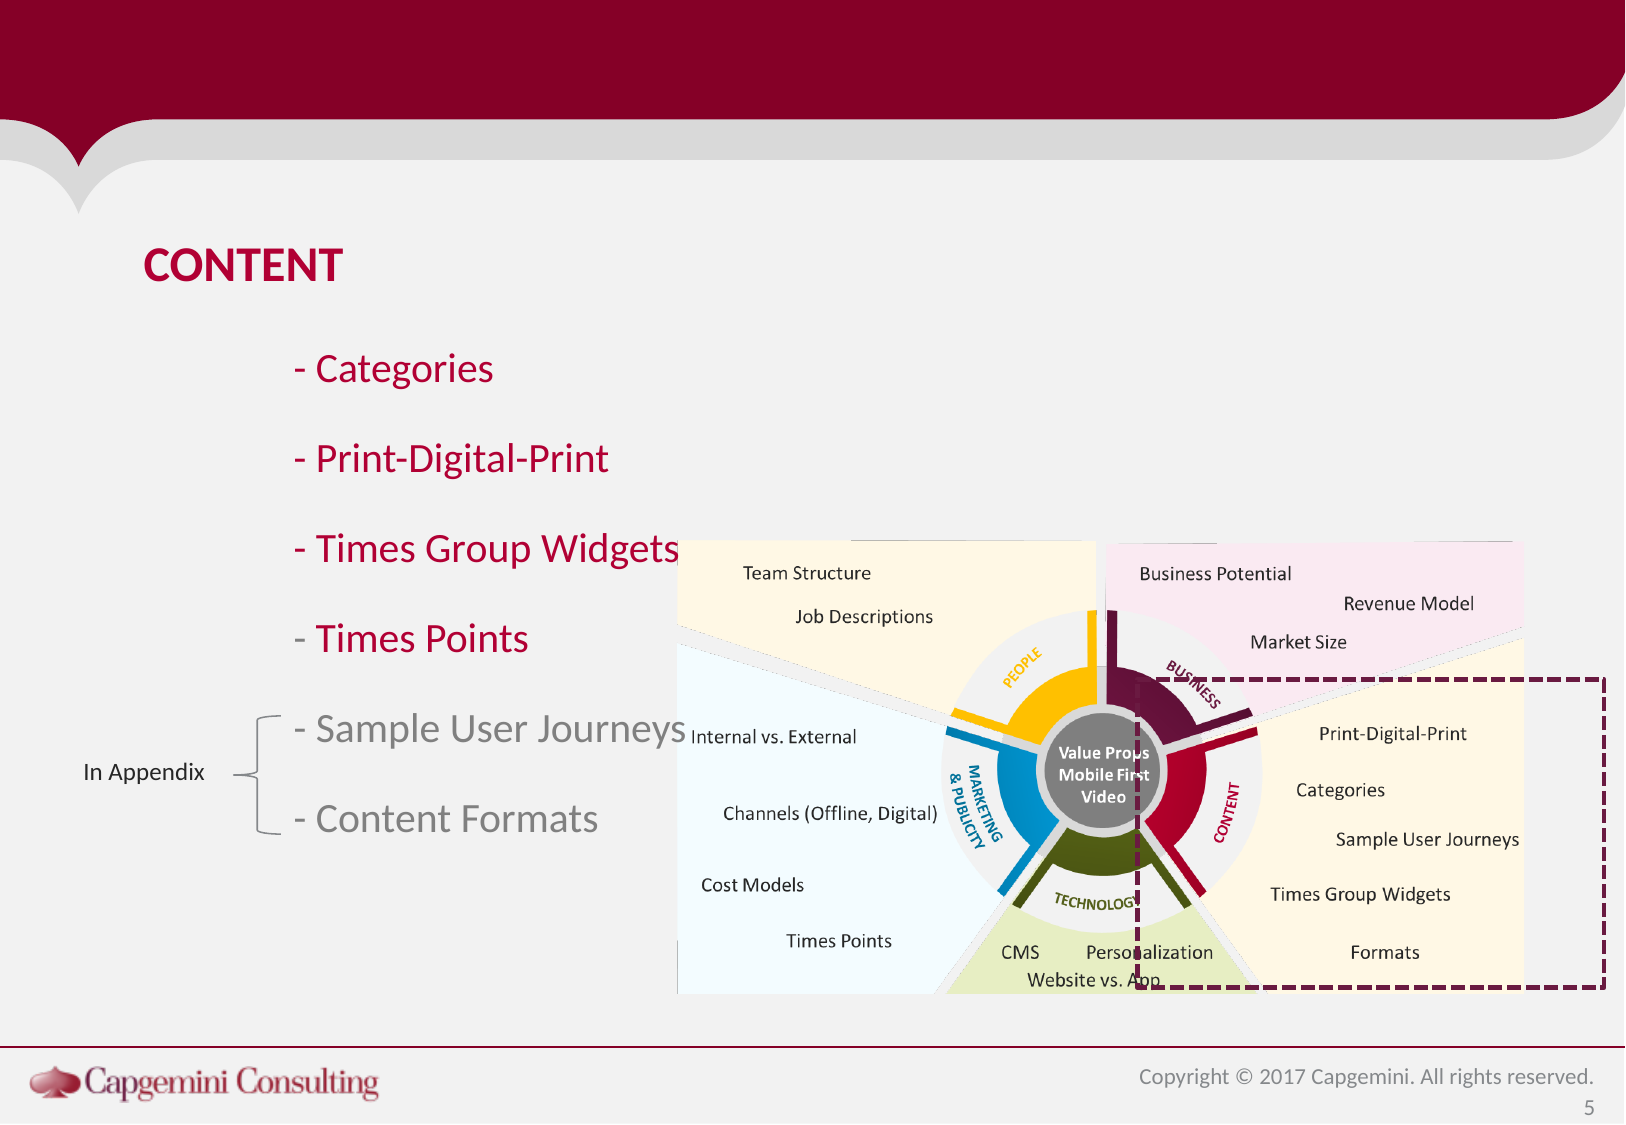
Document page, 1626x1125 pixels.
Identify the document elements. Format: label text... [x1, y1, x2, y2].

text_box In Appendix [68, 751, 221, 794]
list CONTENT - Categories - Print-Digital-Print - Times Group Widgets - Times Points - Sample User Journeys - Content Formats [128, 230, 1427, 847]
text_box [232, 715, 281, 835]
slide_number 5 [1231, 1092, 1611, 1121]
text_box [1529, 677, 1606, 990]
picture [676, 539, 1525, 994]
picture [29, 1065, 380, 1103]
slide_number Copyright © 2017 Capgemini. All rights reserved. [1084, 1058, 1611, 1092]
